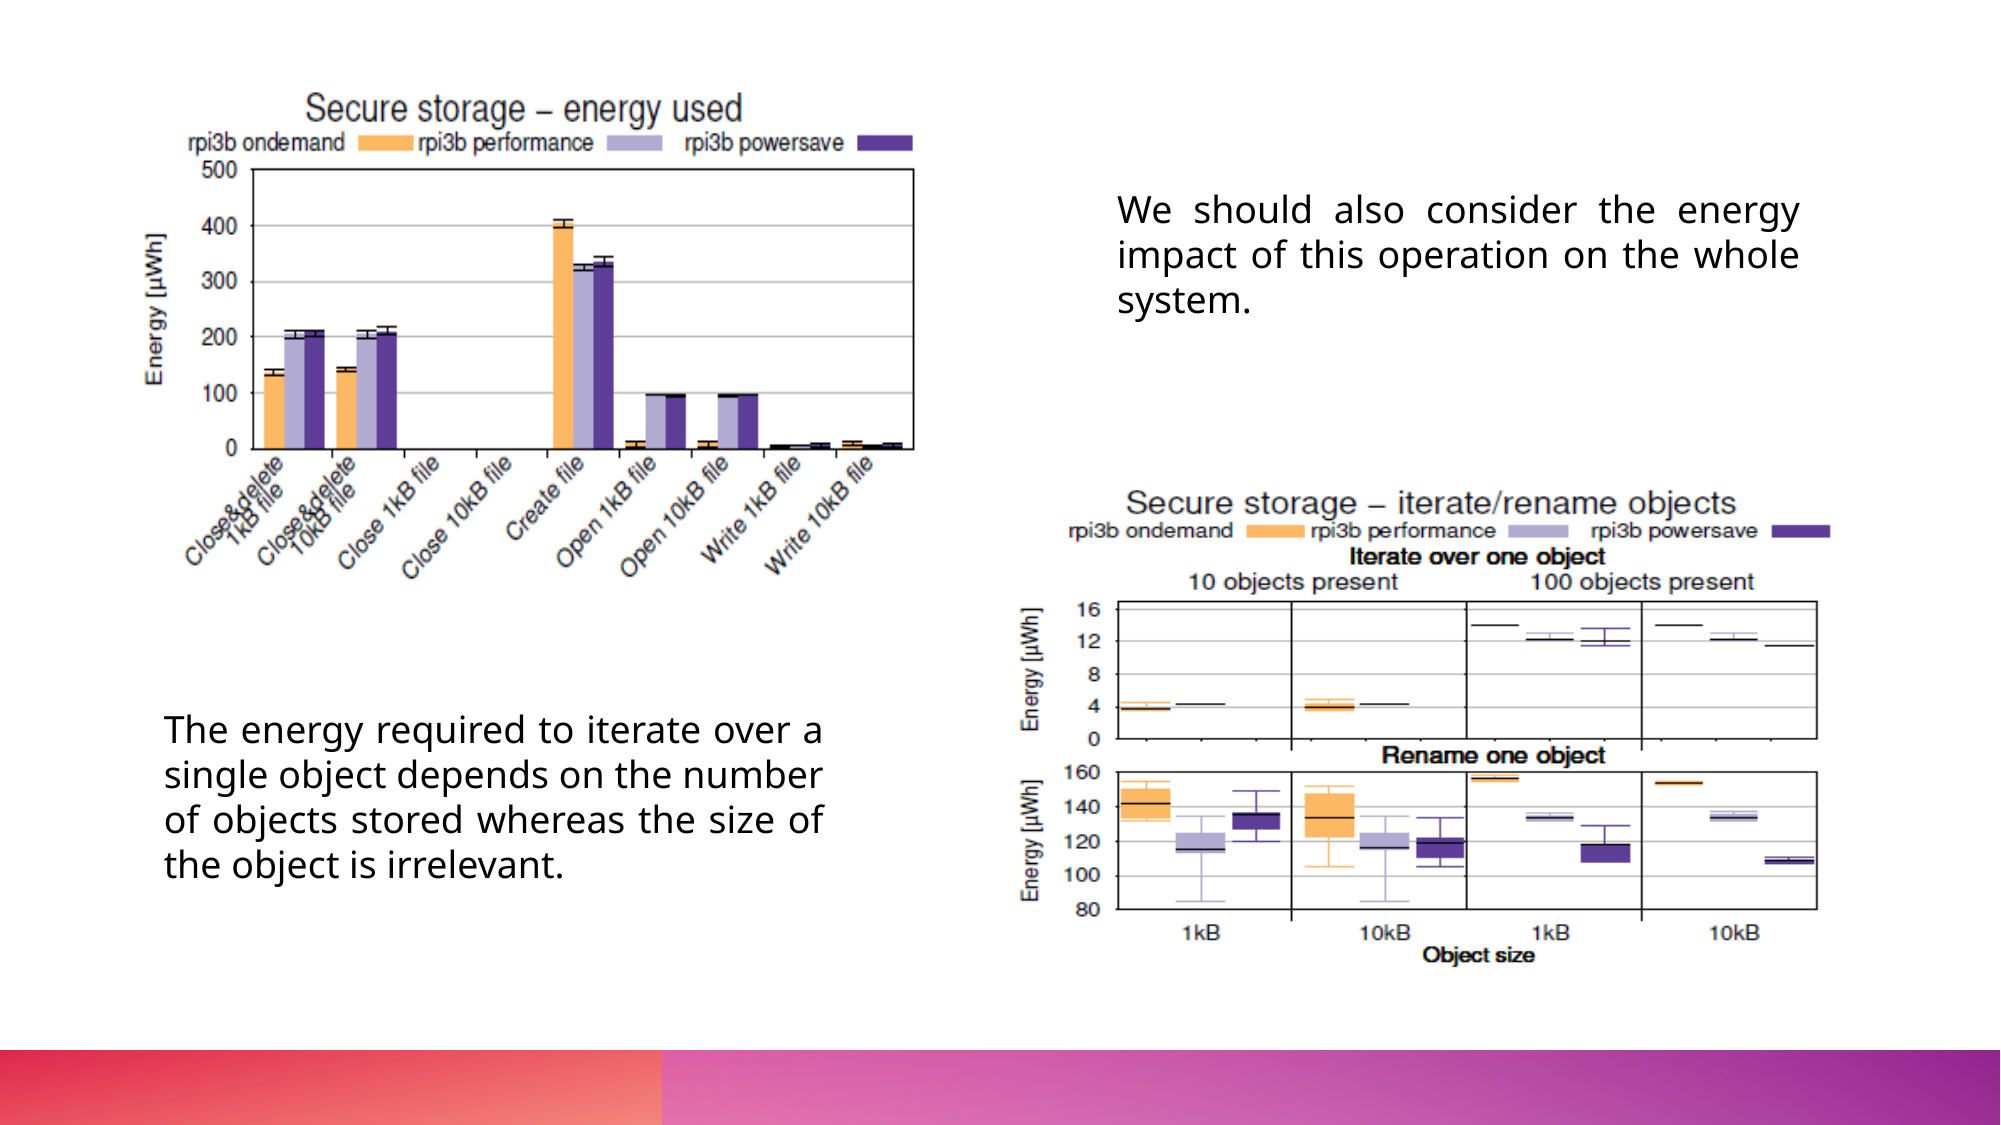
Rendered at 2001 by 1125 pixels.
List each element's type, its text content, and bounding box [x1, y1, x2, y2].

picture [83, 91, 1917, 982]
text_box We should also consider the energy impact of this operation on the whole system. [1102, 178, 1816, 329]
text_box The energy required to iterate over a single object depends on the number of objects stored whereas the size of the object is irrelevant. [148, 698, 840, 894]
